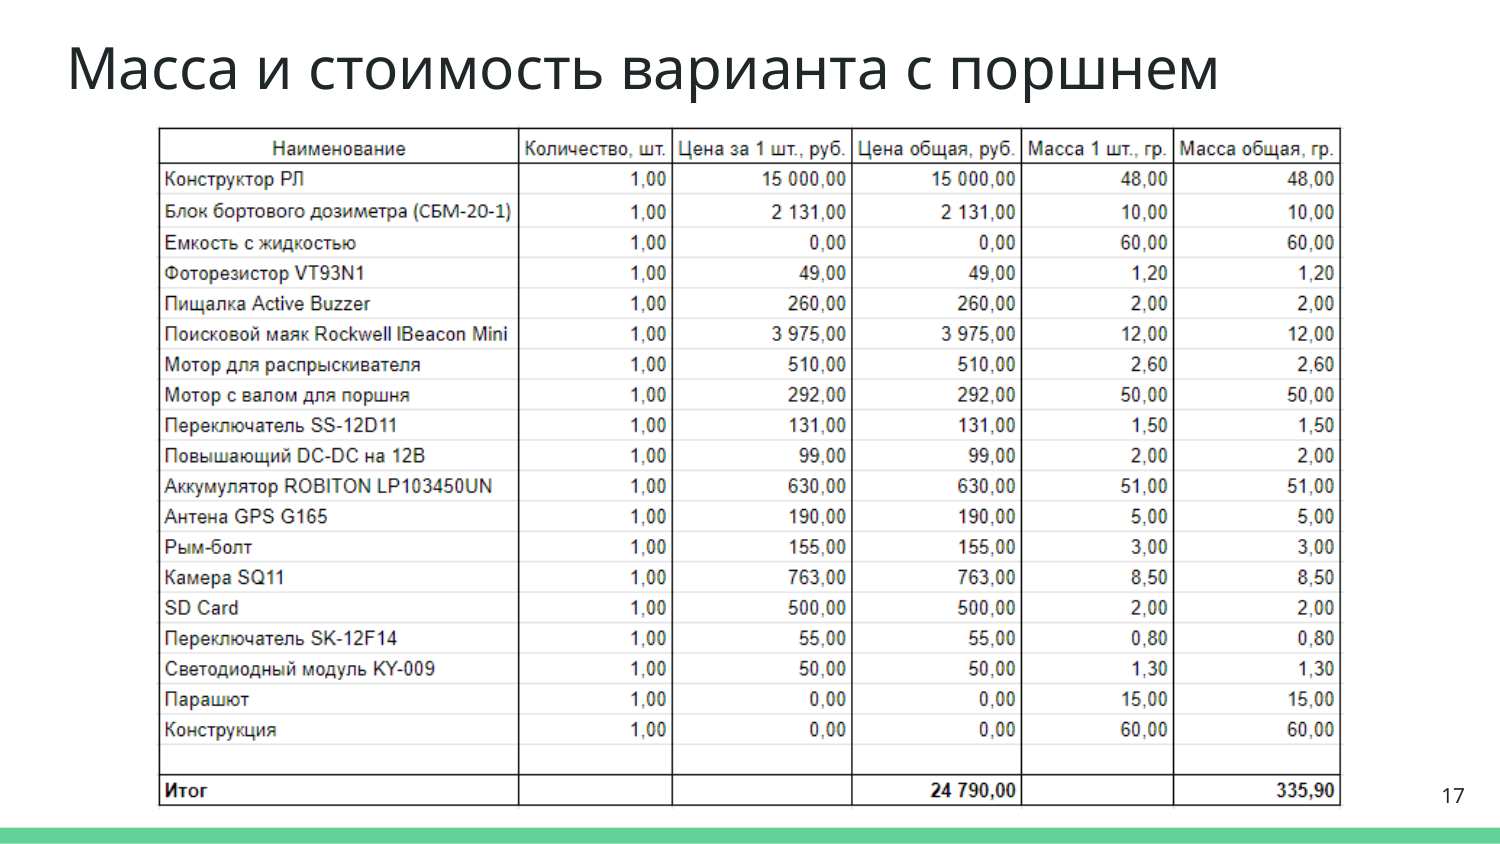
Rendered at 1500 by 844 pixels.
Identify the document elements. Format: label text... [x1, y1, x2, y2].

title Масса и стоимость варианта с поршнем [51, 16, 1449, 111]
picture [155, 124, 1345, 809]
slide_number 17 [1389, 764, 1480, 830]
